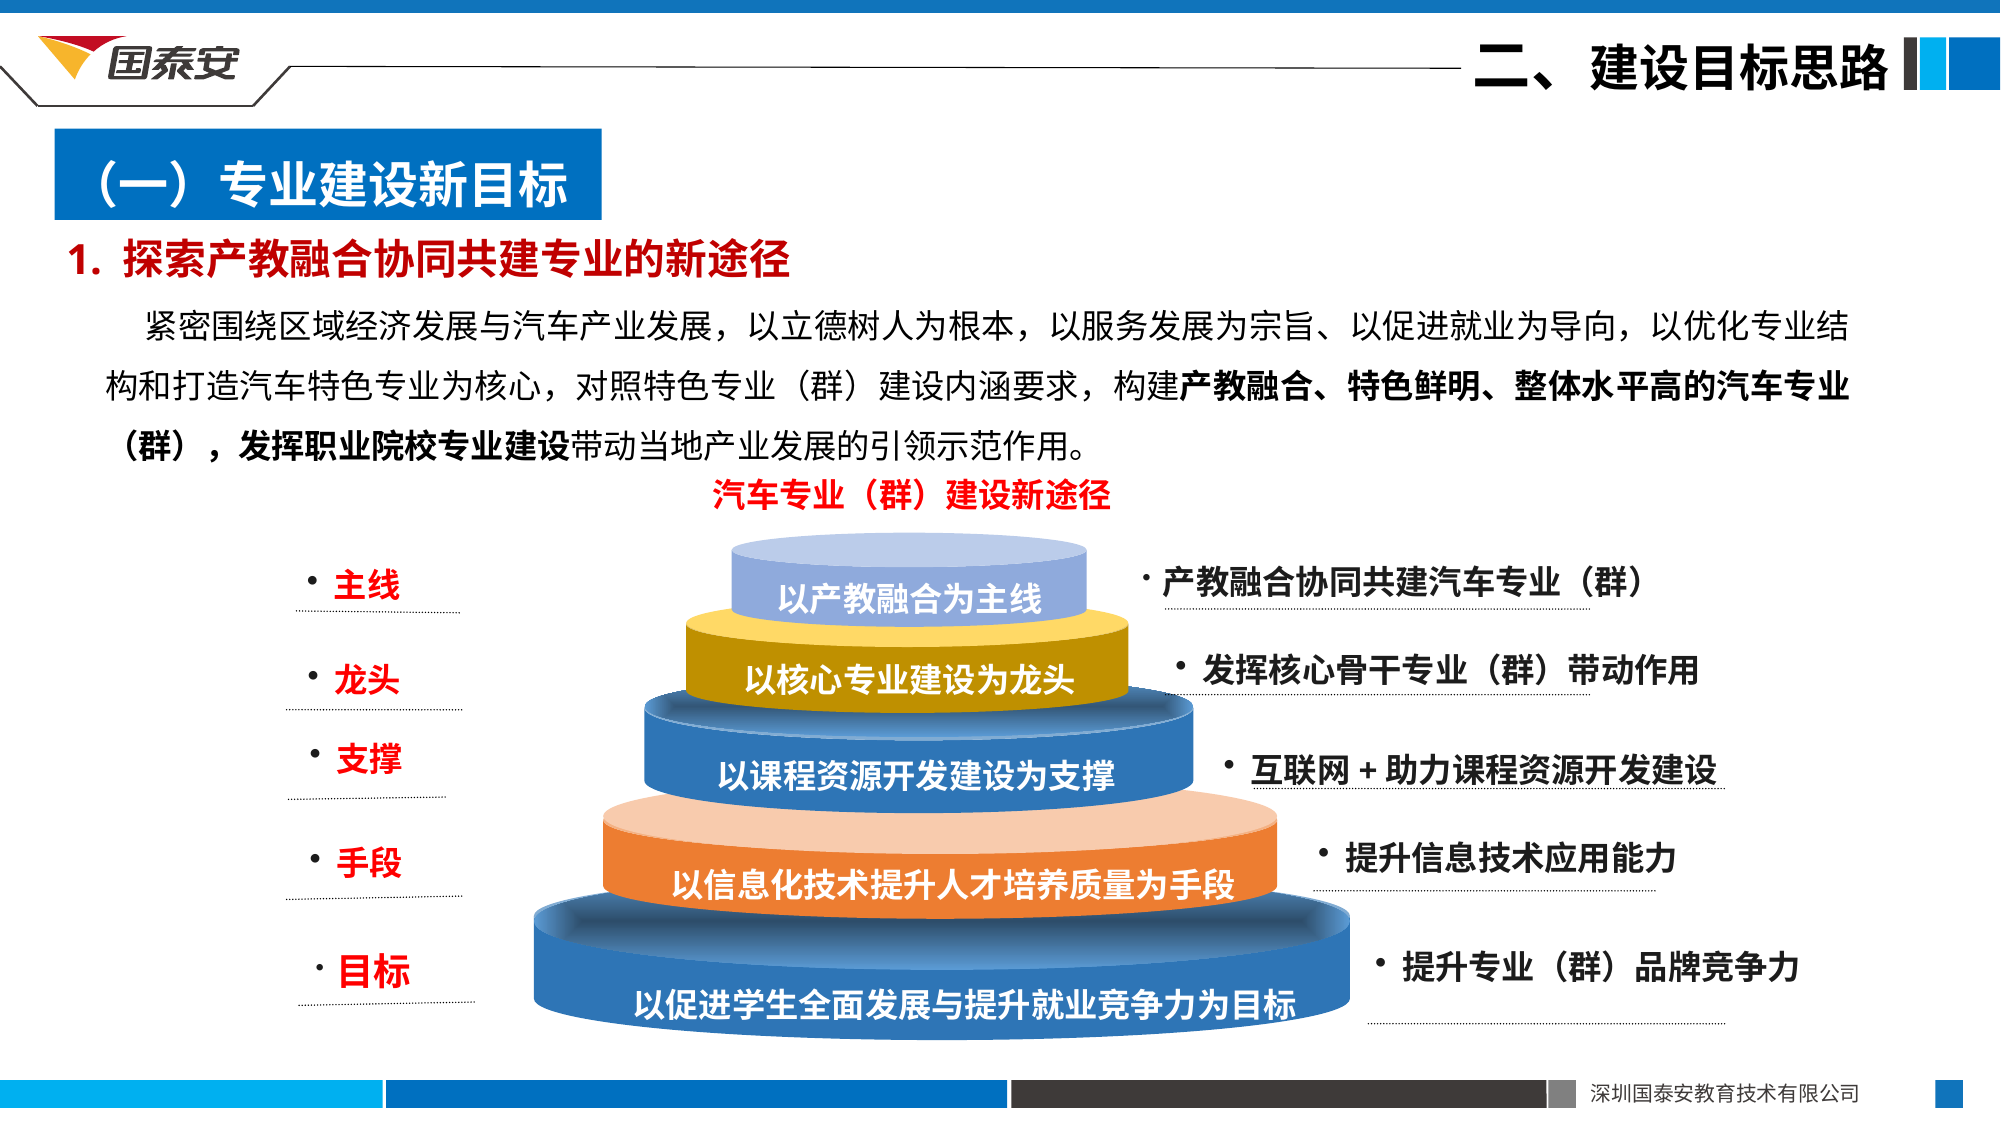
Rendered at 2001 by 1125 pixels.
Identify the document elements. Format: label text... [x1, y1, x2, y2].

text_box 1. 探索产教融合协同共建专业的新途径 [51, 225, 843, 291]
text_box 紧密围绕区域经济发展与汽车产业发展，以立德树人为根本，以服务发展为宗旨、以促进就业为导向，以优化专业结构和打造汽车特色专业为核心，对照特色专业（群）建设内涵要求，构建产教融合、特色鲜明、整体水平高的汽车专业（群），发挥职业院校专业建设带动当地产业发展的引领示范作用。 [90, 278, 1866, 473]
text_box （一）专业建设新目标 [54, 128, 602, 220]
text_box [285, 467, 1827, 1040]
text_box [0, 66, 290, 106]
text_box 二、建设目标思路 [1418, 28, 1949, 107]
